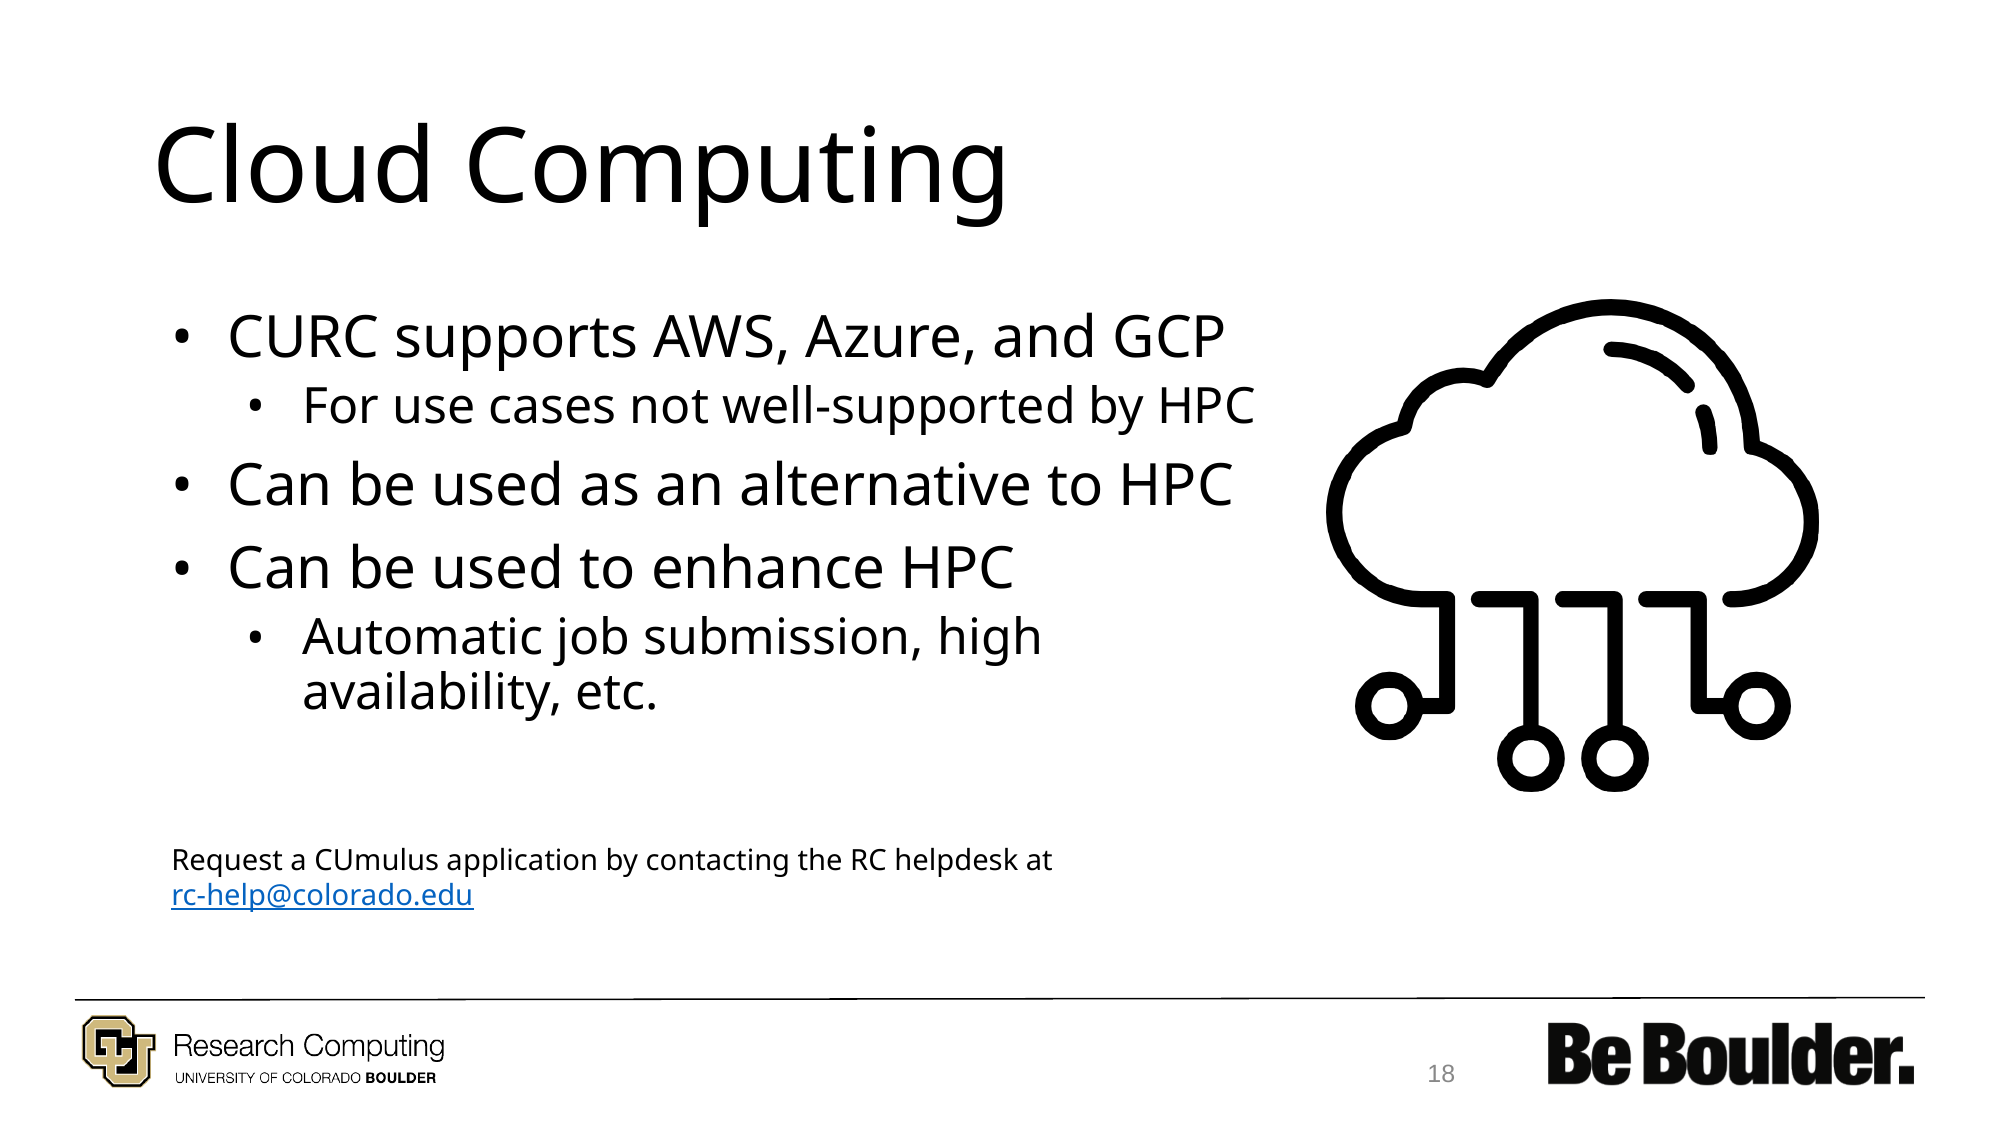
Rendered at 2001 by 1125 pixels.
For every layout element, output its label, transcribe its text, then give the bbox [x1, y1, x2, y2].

title Cloud Computing [137, 59, 1863, 278]
list CURC supports AWS, Azure, and GCP For use cases not well-supported by HPC Can be used as an alternative to HPC Can be used to enhance HPC Automatic job submission, high availability, etc. Request a CUmulus application by contacting the RC helpdesk at rc-help@colorado.edu [137, 299, 1298, 983]
picture [1325, 299, 1819, 793]
picture [81, 1015, 444, 1088]
slide_number 18 [1412, 1042, 1525, 1103]
picture [1524, 1015, 1938, 1088]
